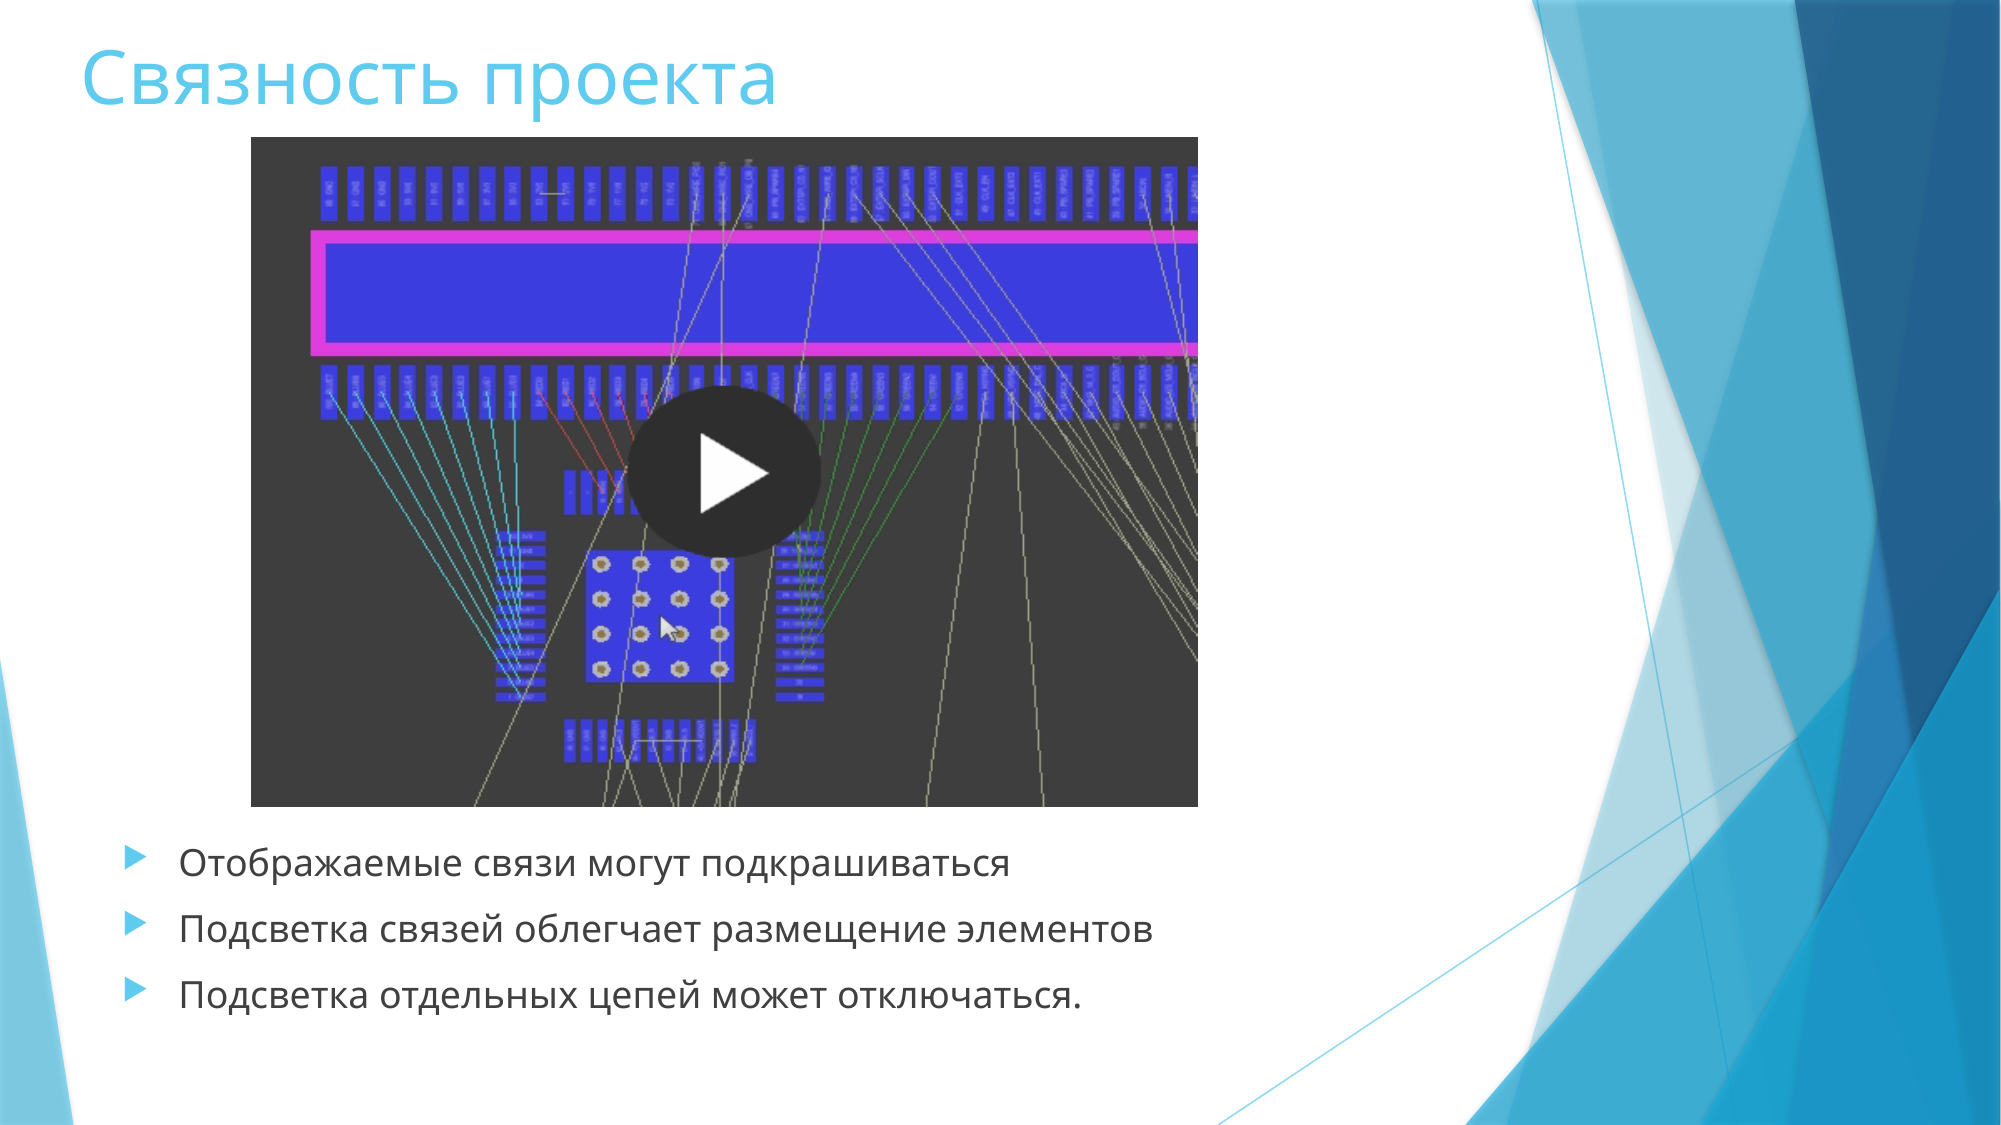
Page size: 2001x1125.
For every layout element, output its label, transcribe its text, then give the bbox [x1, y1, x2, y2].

picture [251, 137, 1199, 807]
list Отображаемые связи могут подкрашиваться Подсветка связей облегчает размещение элементов Подсветка отдельных цепей может отключаться. [107, 831, 1818, 1021]
title Связность проекта [65, 22, 1477, 155]
